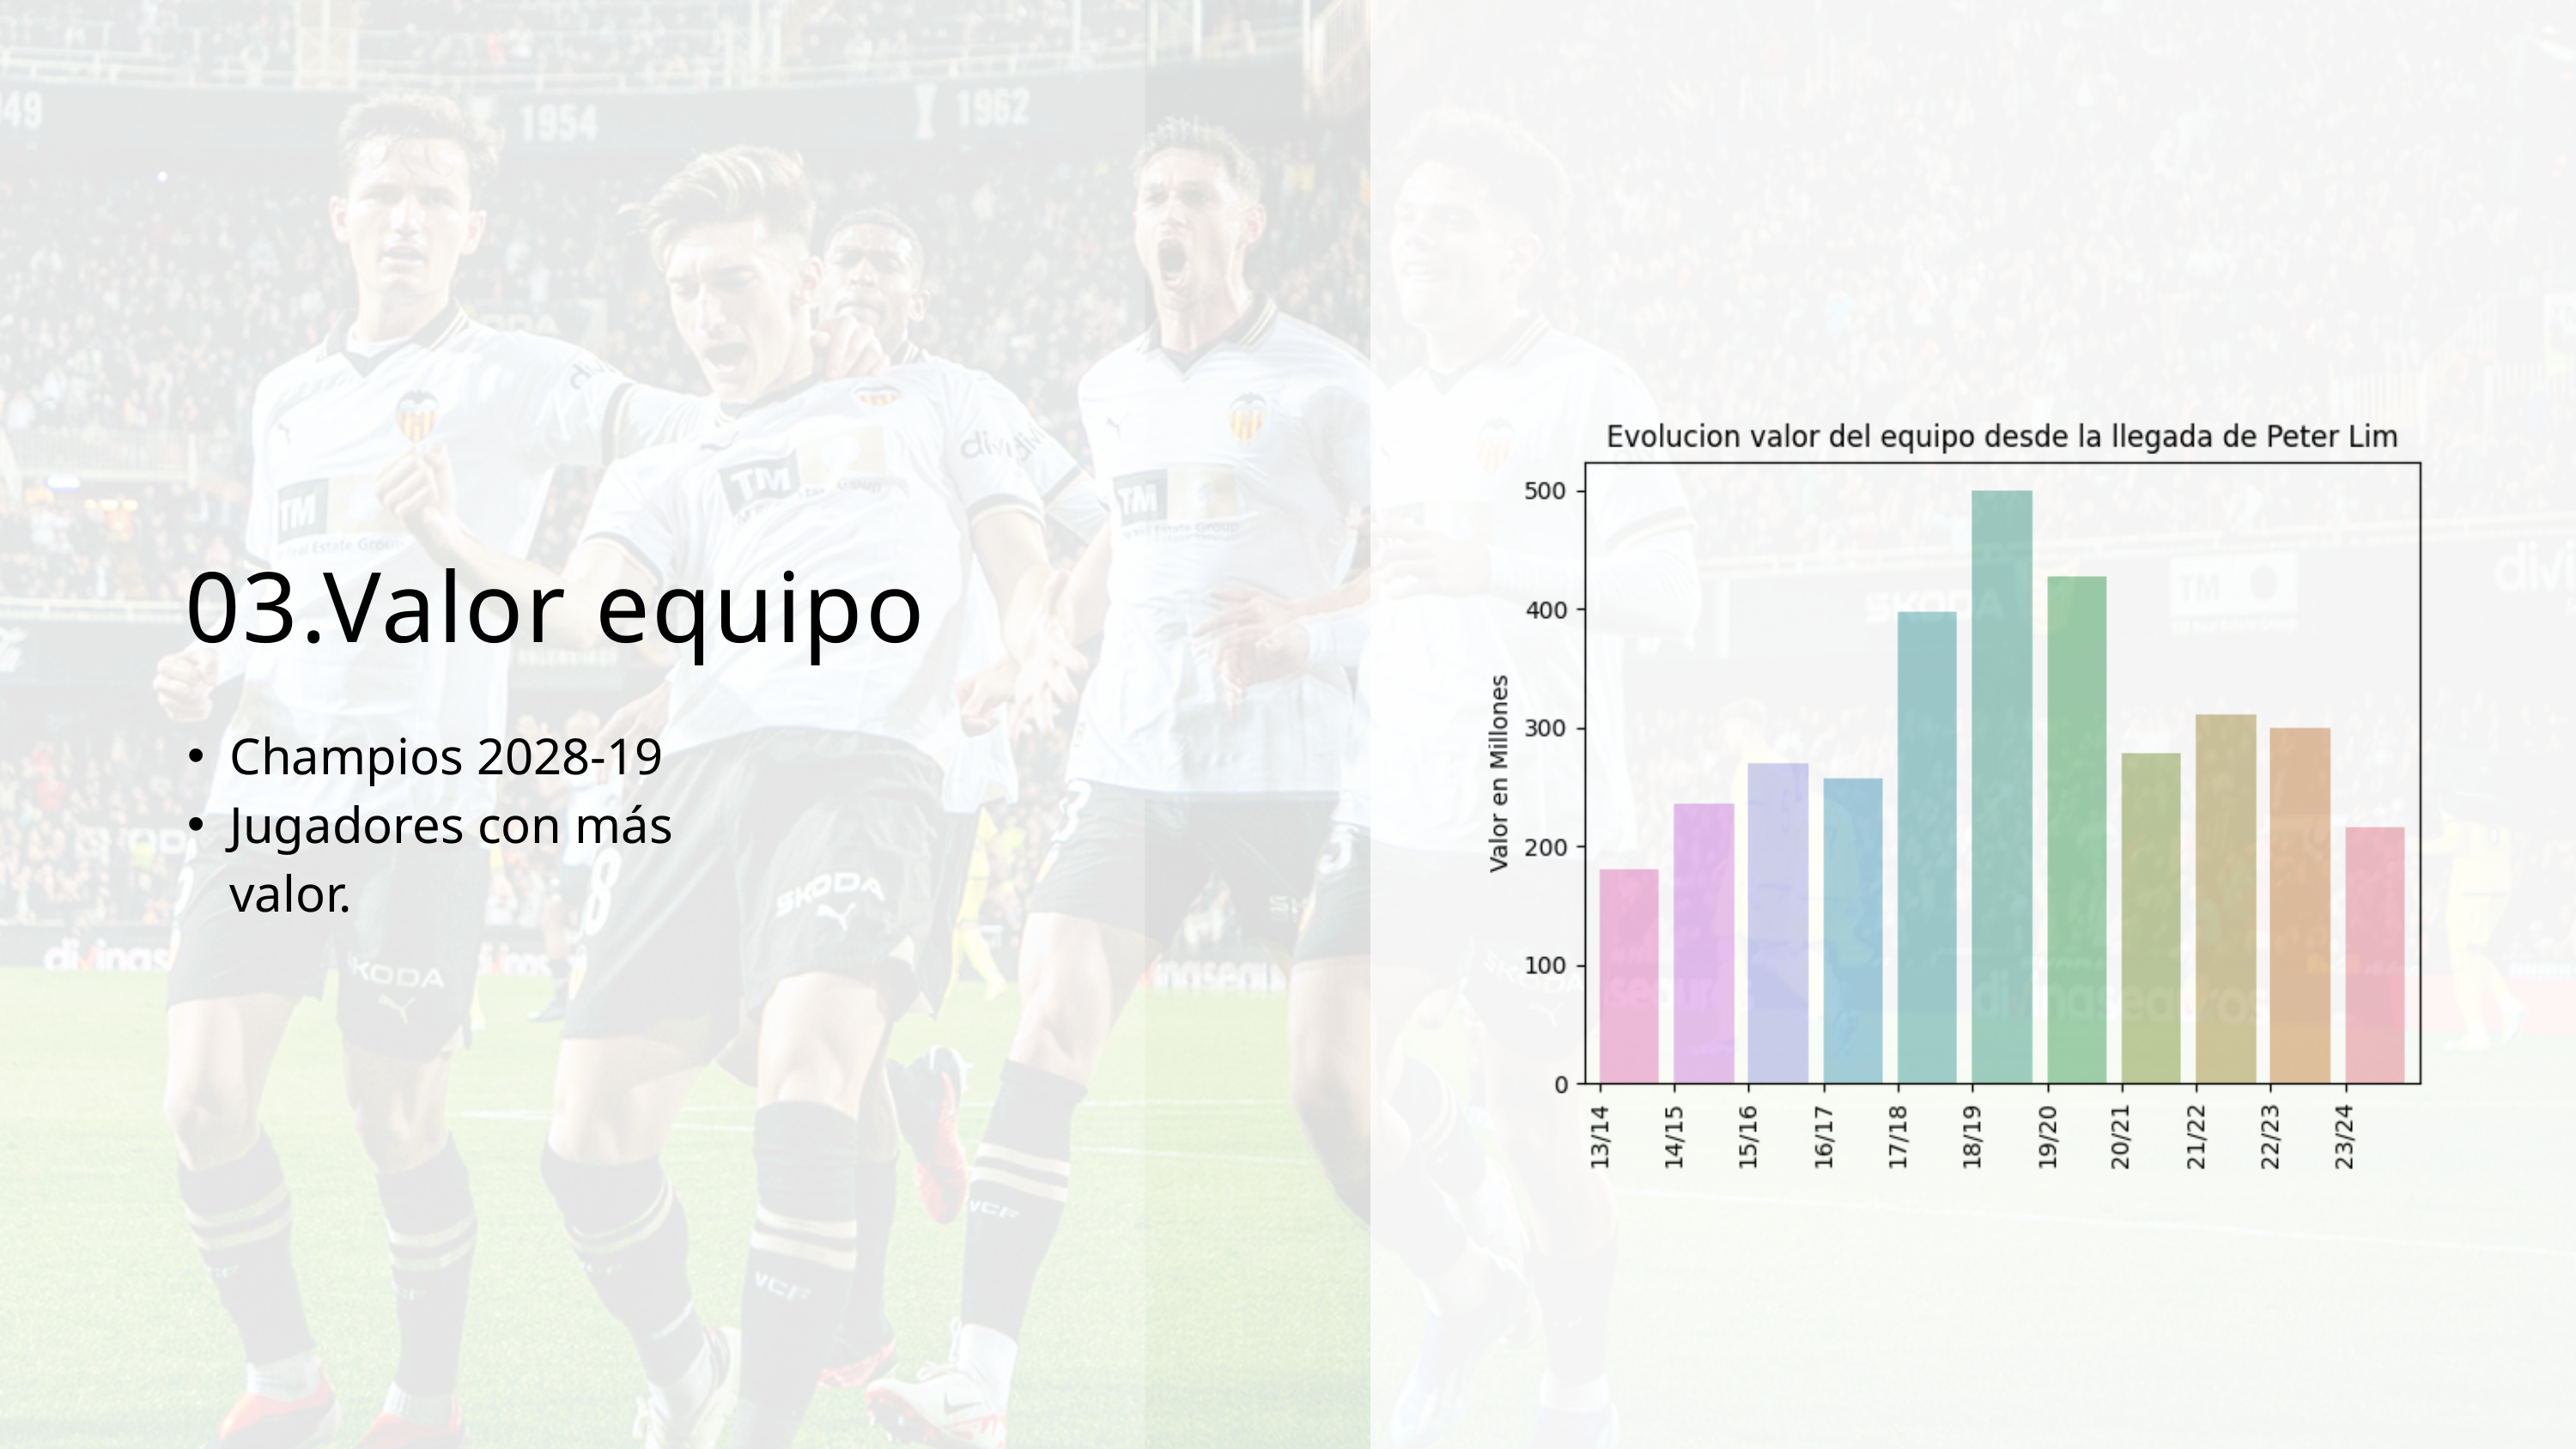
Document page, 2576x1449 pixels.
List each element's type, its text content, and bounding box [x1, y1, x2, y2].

text_box [0, 0, 1145, 1449]
text_box 03.Valor equipo [185, 561, 1097, 663]
text_box Champios 2028-19 Jugadores con más valor. [144, 716, 772, 923]
text_box [1145, 0, 2576, 1449]
